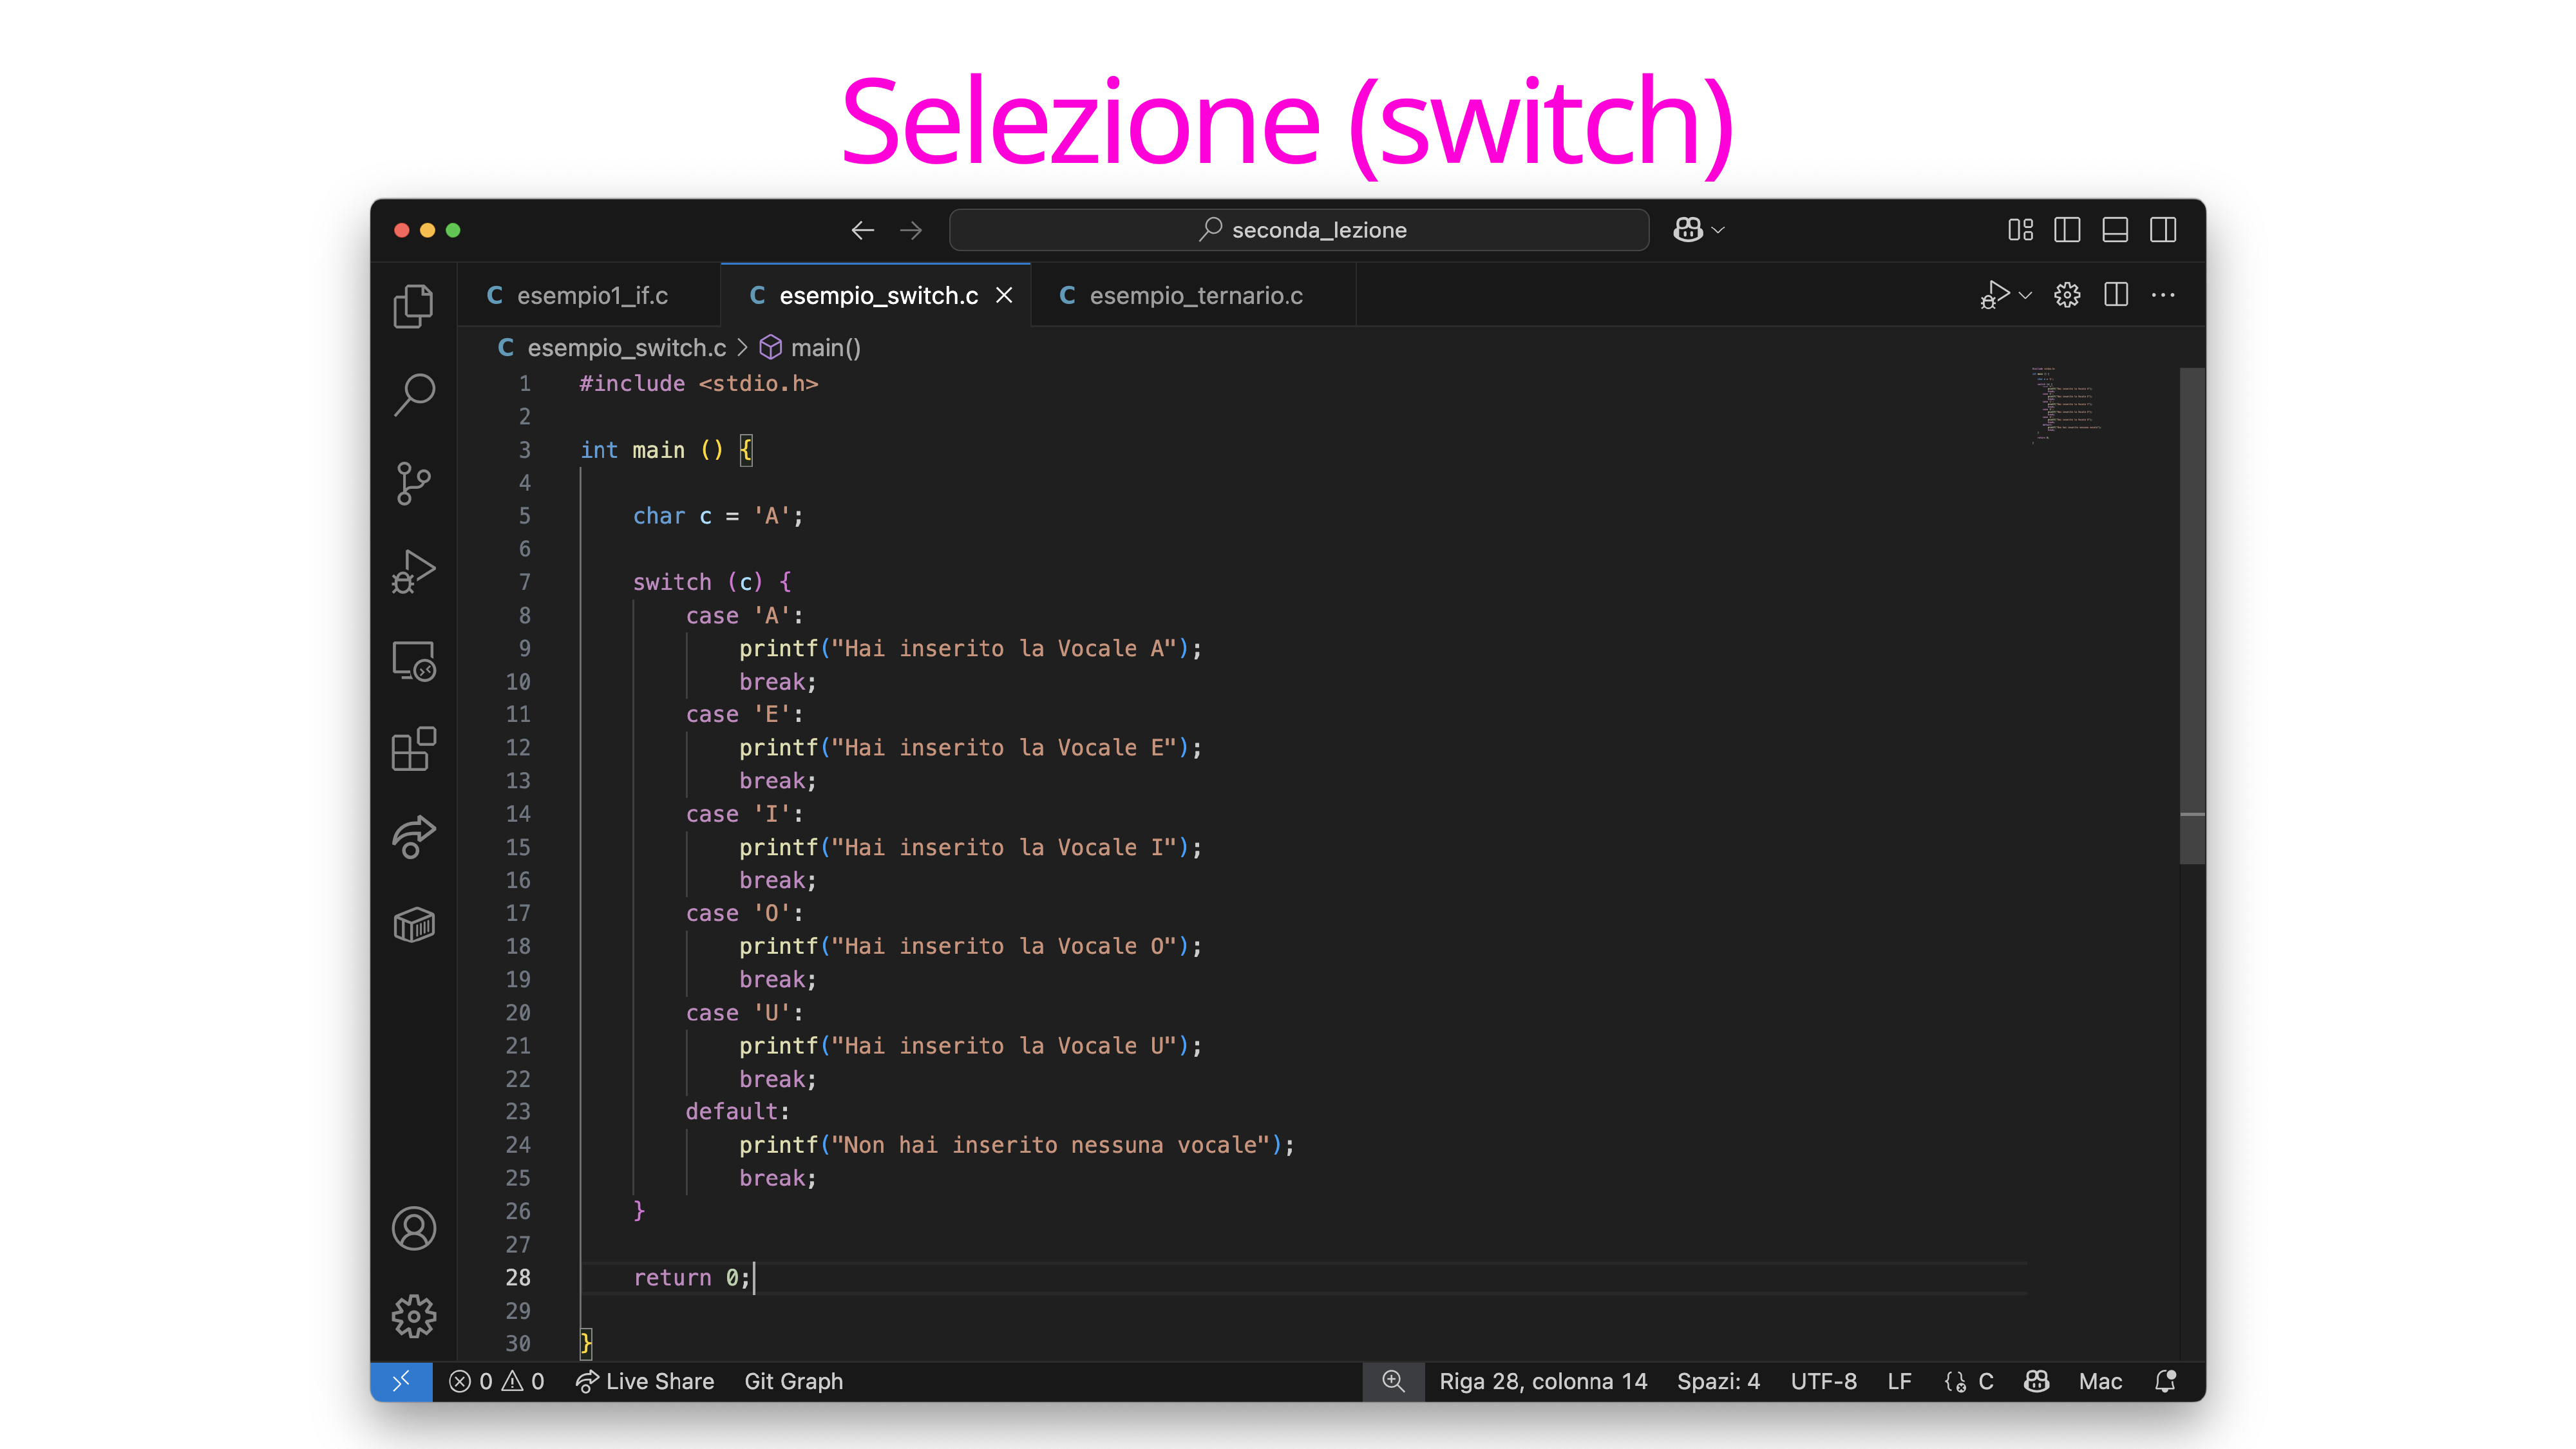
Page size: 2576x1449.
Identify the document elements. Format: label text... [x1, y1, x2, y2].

picture [298, 149, 2278, 1449]
title Selezione (switch) [133, 0, 2443, 194]
